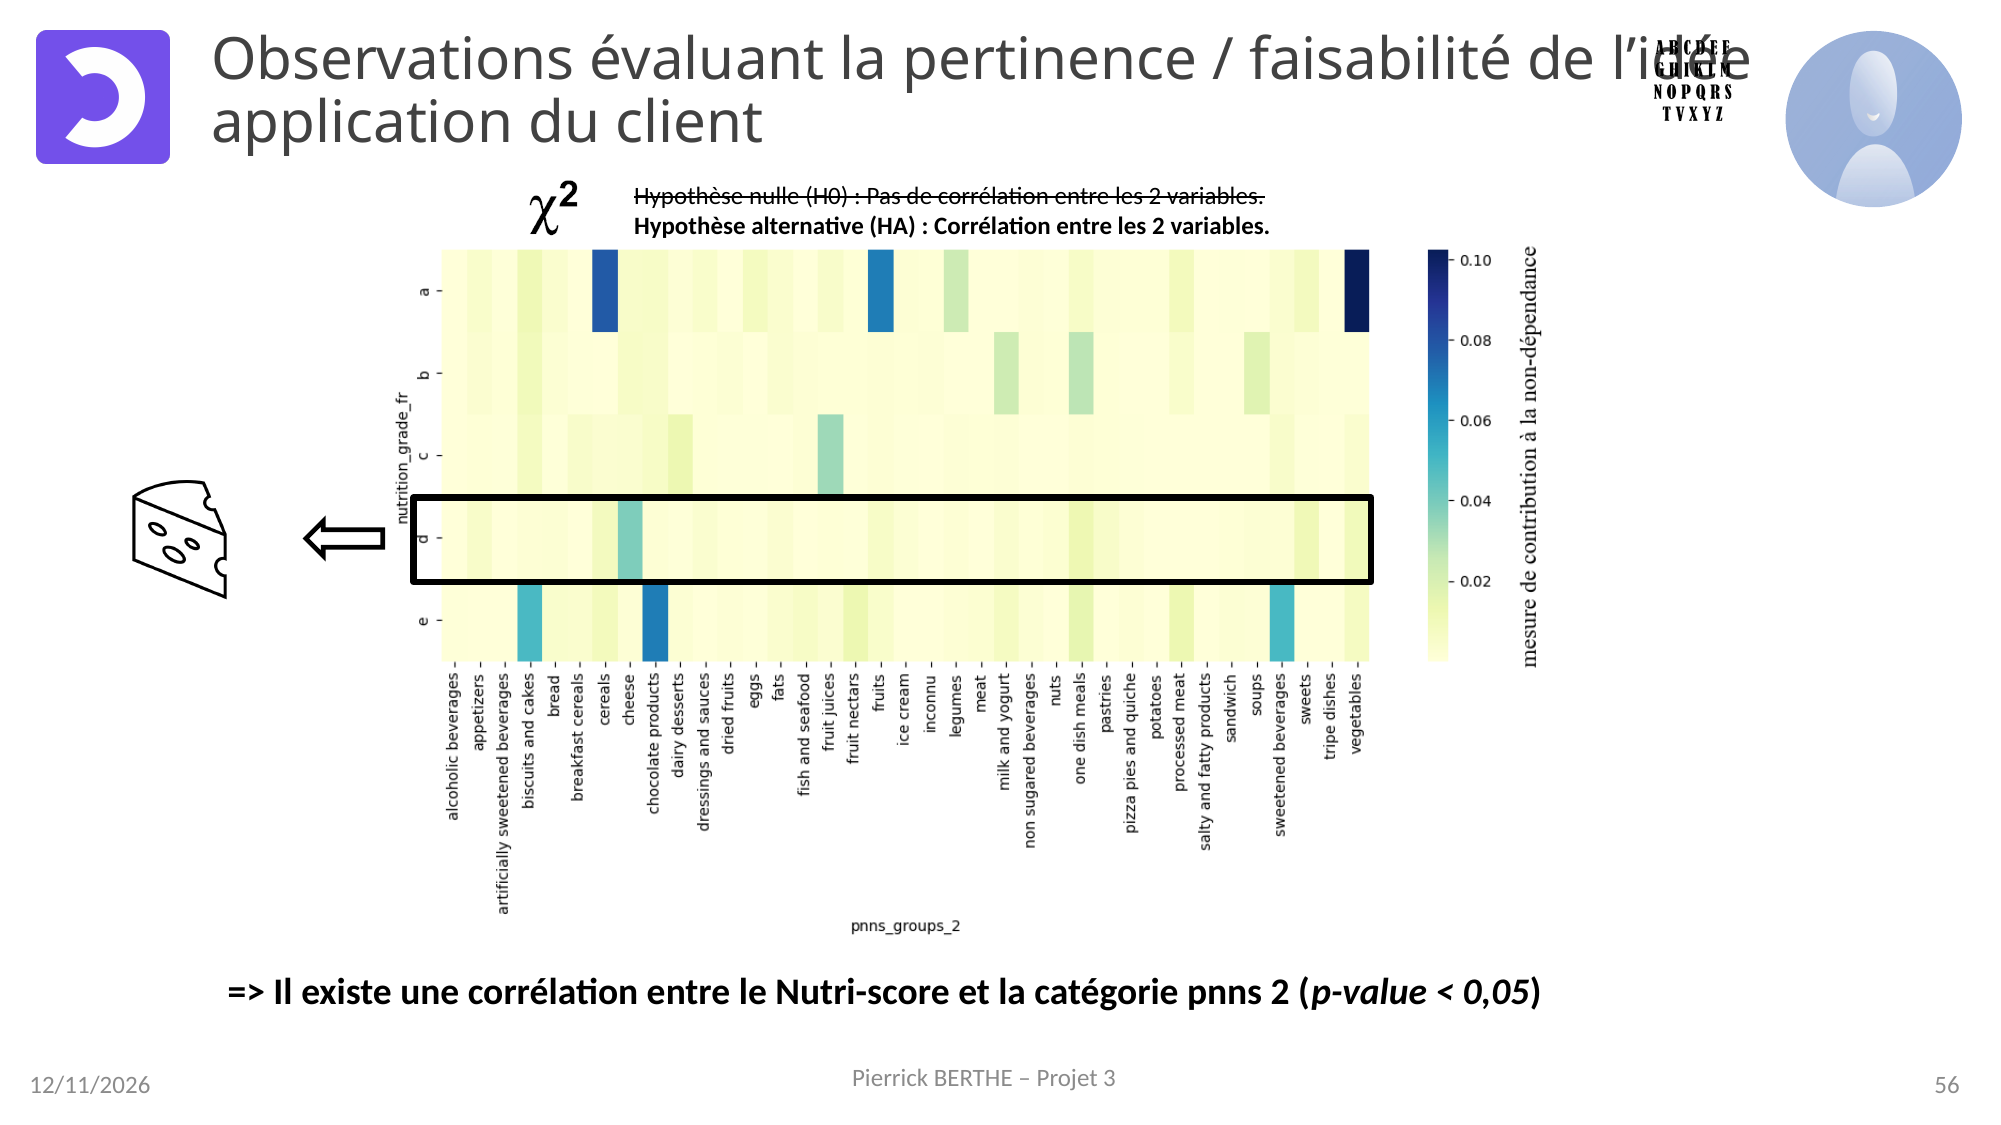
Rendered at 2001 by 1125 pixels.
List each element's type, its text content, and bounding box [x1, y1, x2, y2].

picture [385, 172, 1554, 945]
picture [1797, 30, 1962, 208]
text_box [305, 497, 1372, 583]
text_box Observations évaluant la pertinence / faisabilité de l’idée application du client [196, 34, 1800, 163]
picture [1634, 34, 1753, 129]
picture [107, 464, 258, 615]
text_box => Il existe une corrélation entre le Nutri-score et la catégorie pnns 2 (p-value < 0,05) [212, 959, 1835, 1019]
picture [36, 30, 170, 164]
text_box Hypothèse nulle (H0) : Pas de corrélation entre les 2 variables. Hypothèse alternative (HA) : Corrélation entre les 2 variables. [619, 172, 1319, 239]
